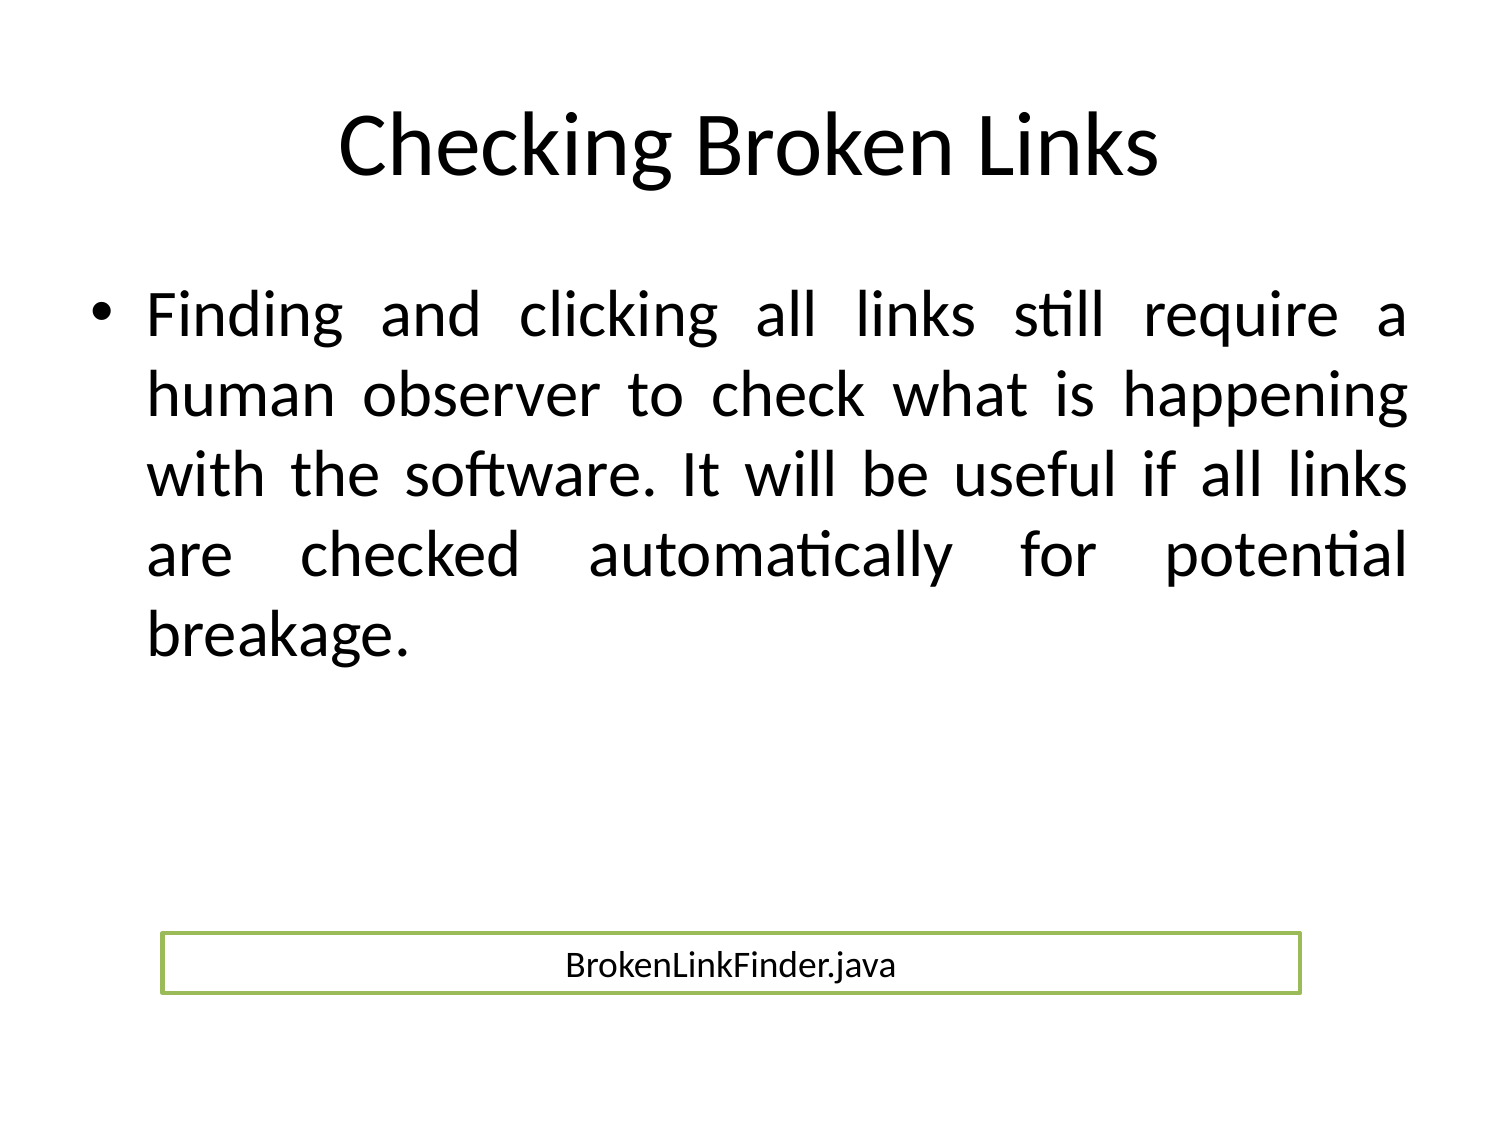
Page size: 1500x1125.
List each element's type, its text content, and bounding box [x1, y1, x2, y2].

list Finding and clicking all links still require a human observer to check what is happening with the software. It will be useful if all links are checked automatically for potential breakage. [75, 262, 1425, 1036]
text_box BrokenLinkFinder.java [160, 931, 1302, 995]
title Checking Broken Links [75, 45, 1425, 233]
